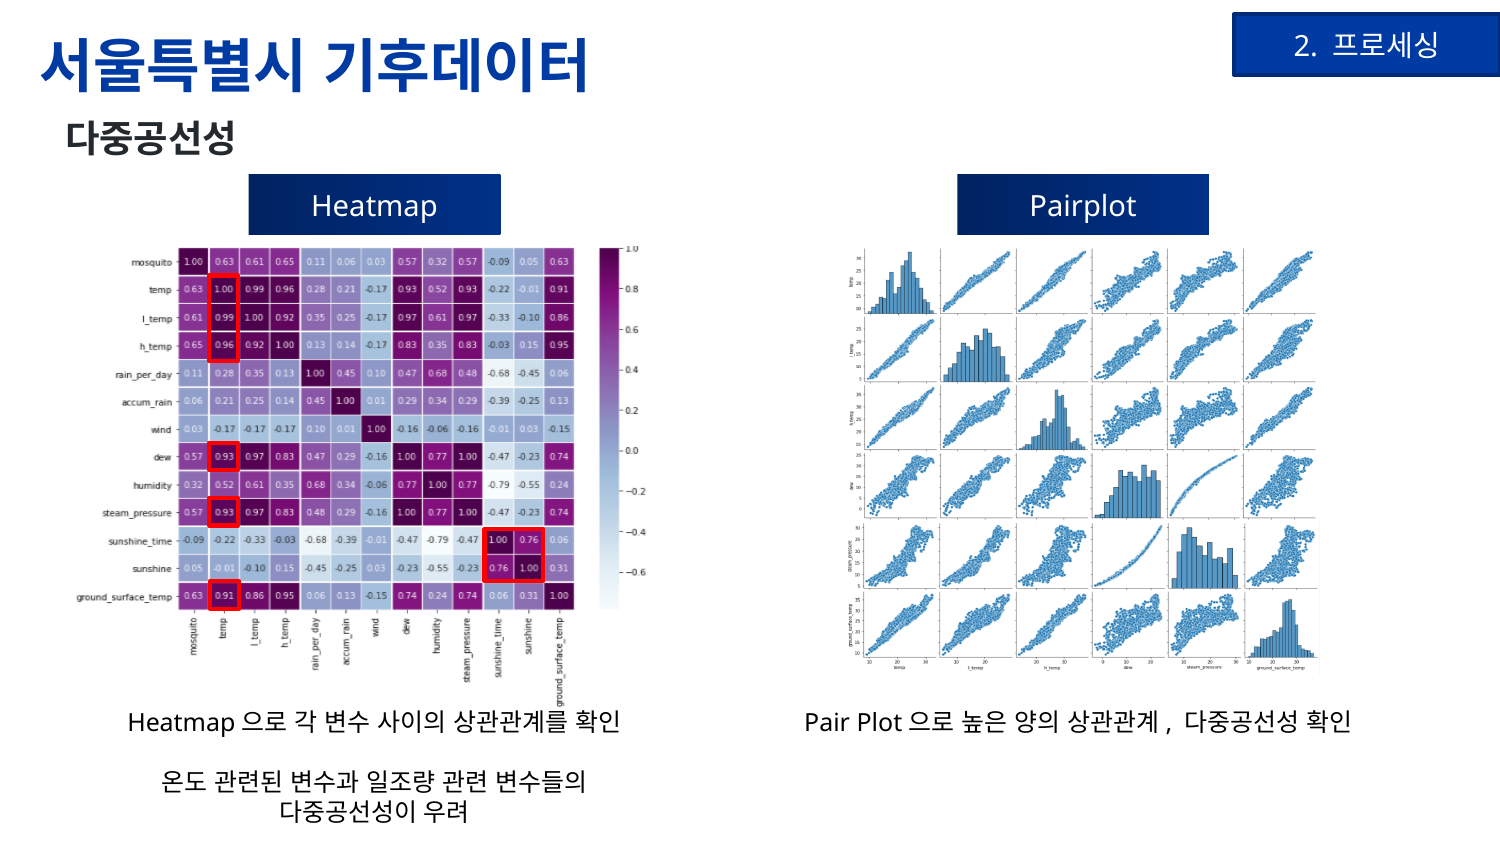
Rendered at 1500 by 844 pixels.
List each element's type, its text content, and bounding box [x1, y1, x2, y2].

text_box Pairplot [955, 172, 1211, 237]
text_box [59, 246, 690, 712]
text_box Heatmap으로 각 변수 사이의 상관관계를 확인 온도 관련된 변수과 일조량 관련 변수들의 다중공선성이 우려 [97, 720, 652, 834]
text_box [837, 246, 1325, 675]
text_box Heatmap [247, 172, 502, 237]
text_box 다중공선성 [50, 108, 1364, 168]
title 서울특별시 기후데이터 [24, 14, 1291, 109]
text_box 2. 프로세싱 [1232, 12, 1500, 77]
text_box Pair Plot으로 높은 양의 상관관계, 다중공선성 확인 [789, 699, 1368, 744]
